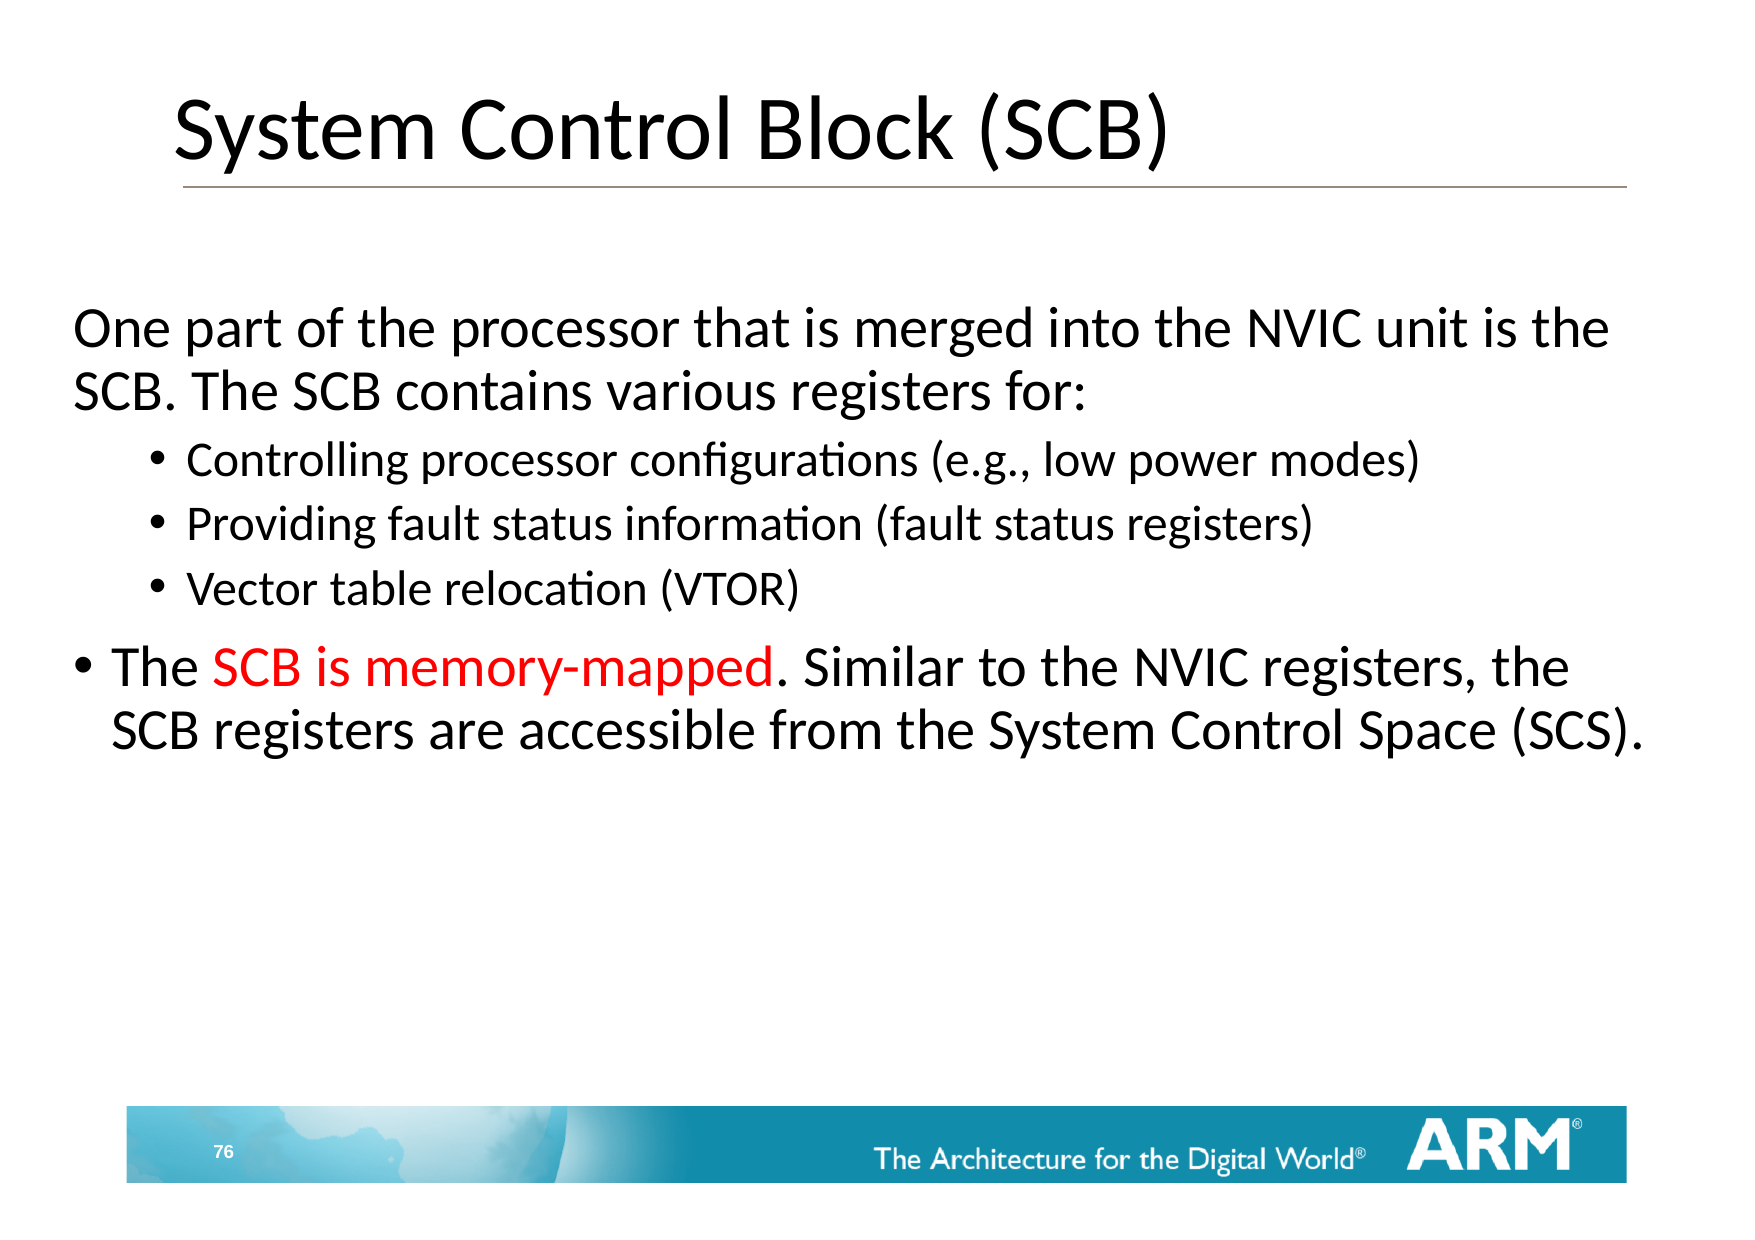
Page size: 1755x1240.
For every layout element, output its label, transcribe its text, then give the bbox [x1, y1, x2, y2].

list One part of the processor that is merged into the NVIC unit is the SCB. The SCB contains various registers for: Controlling processor configurations (e.g., low power modes) Providing fault status information (fault status registers) Vector table relocation (VTOR) The SCB is memory-mapped. Similar to the NVIC registers, the SCB registers are accessible from the System Control Space (SCS). [73, 296, 1657, 571]
slide_number 76 [198, 1139, 287, 1187]
title System Control Block (SCB) [173, 80, 1581, 172]
picture [126, 1106, 1627, 1183]
